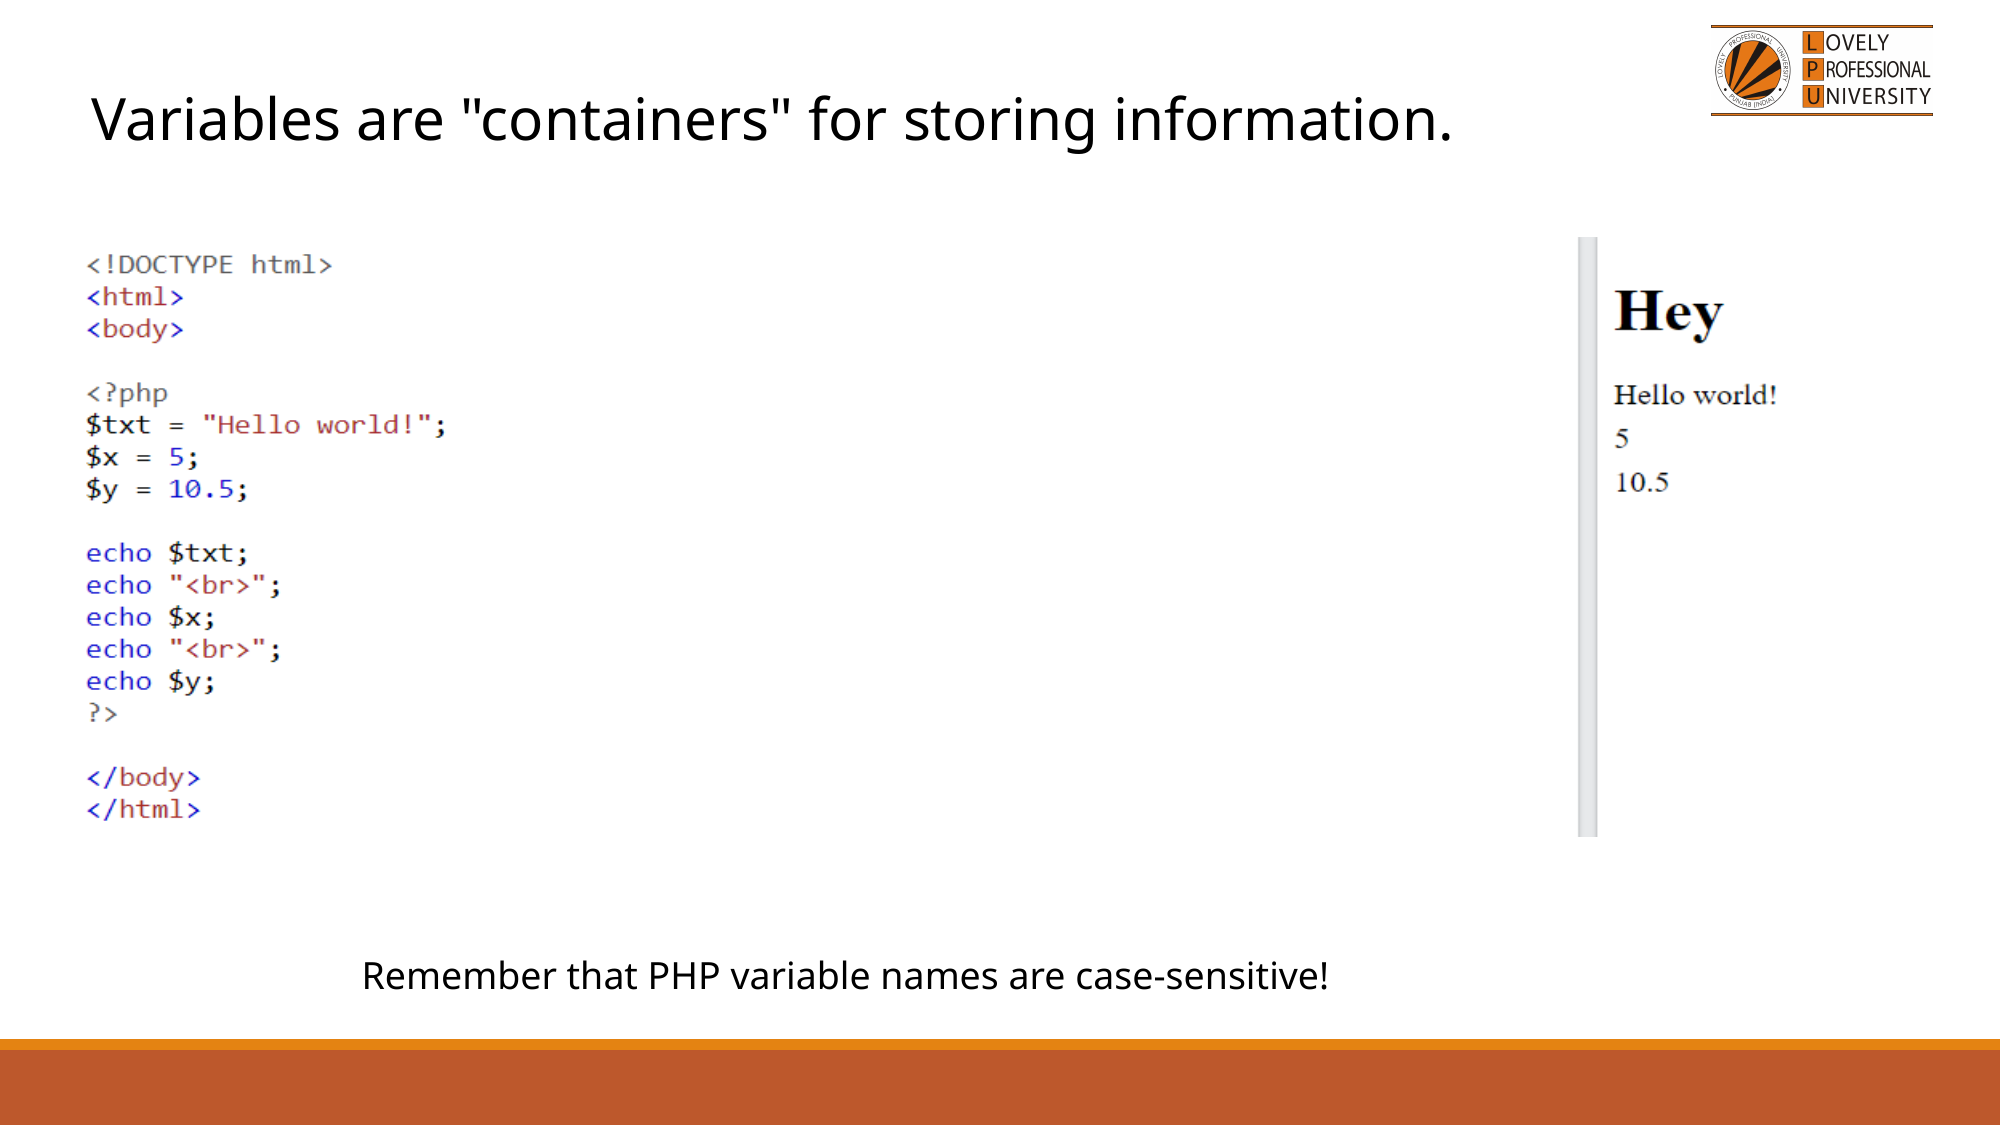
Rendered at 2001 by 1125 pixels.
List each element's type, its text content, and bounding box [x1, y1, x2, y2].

picture [76, 236, 1948, 838]
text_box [1710, 25, 1934, 117]
text_box Variables are "containers" for storing information. [77, 75, 1904, 160]
text_box Remember that PHP variable names are case-sensitive! [346, 944, 1926, 1005]
